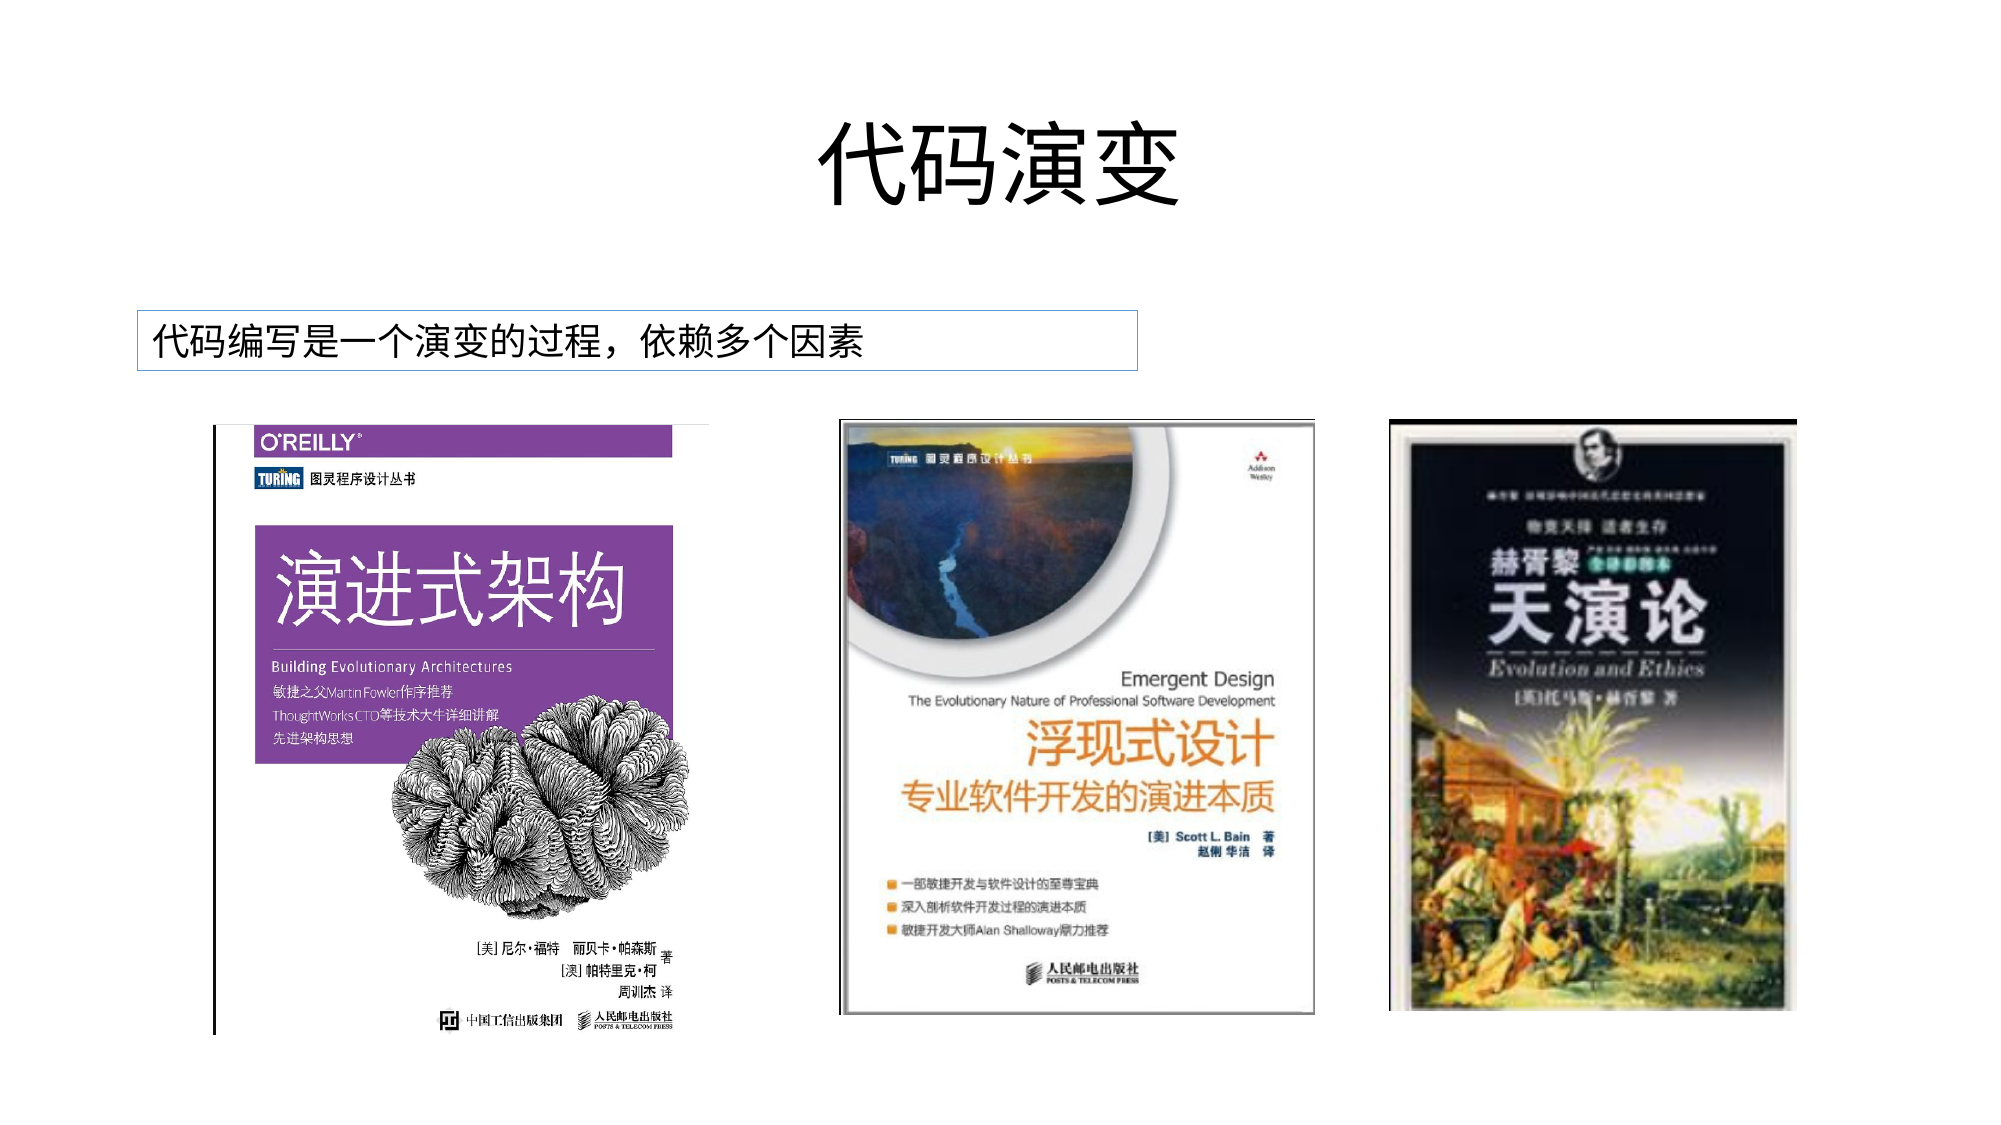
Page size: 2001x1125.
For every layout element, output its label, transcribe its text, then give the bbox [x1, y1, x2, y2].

text_box 代码编写是一个演变的过程，依赖多个因素 [137, 310, 1138, 371]
picture [1389, 419, 1797, 1011]
title 代码演变 [137, 59, 1863, 278]
picture [839, 419, 1315, 1015]
picture [213, 419, 709, 1035]
